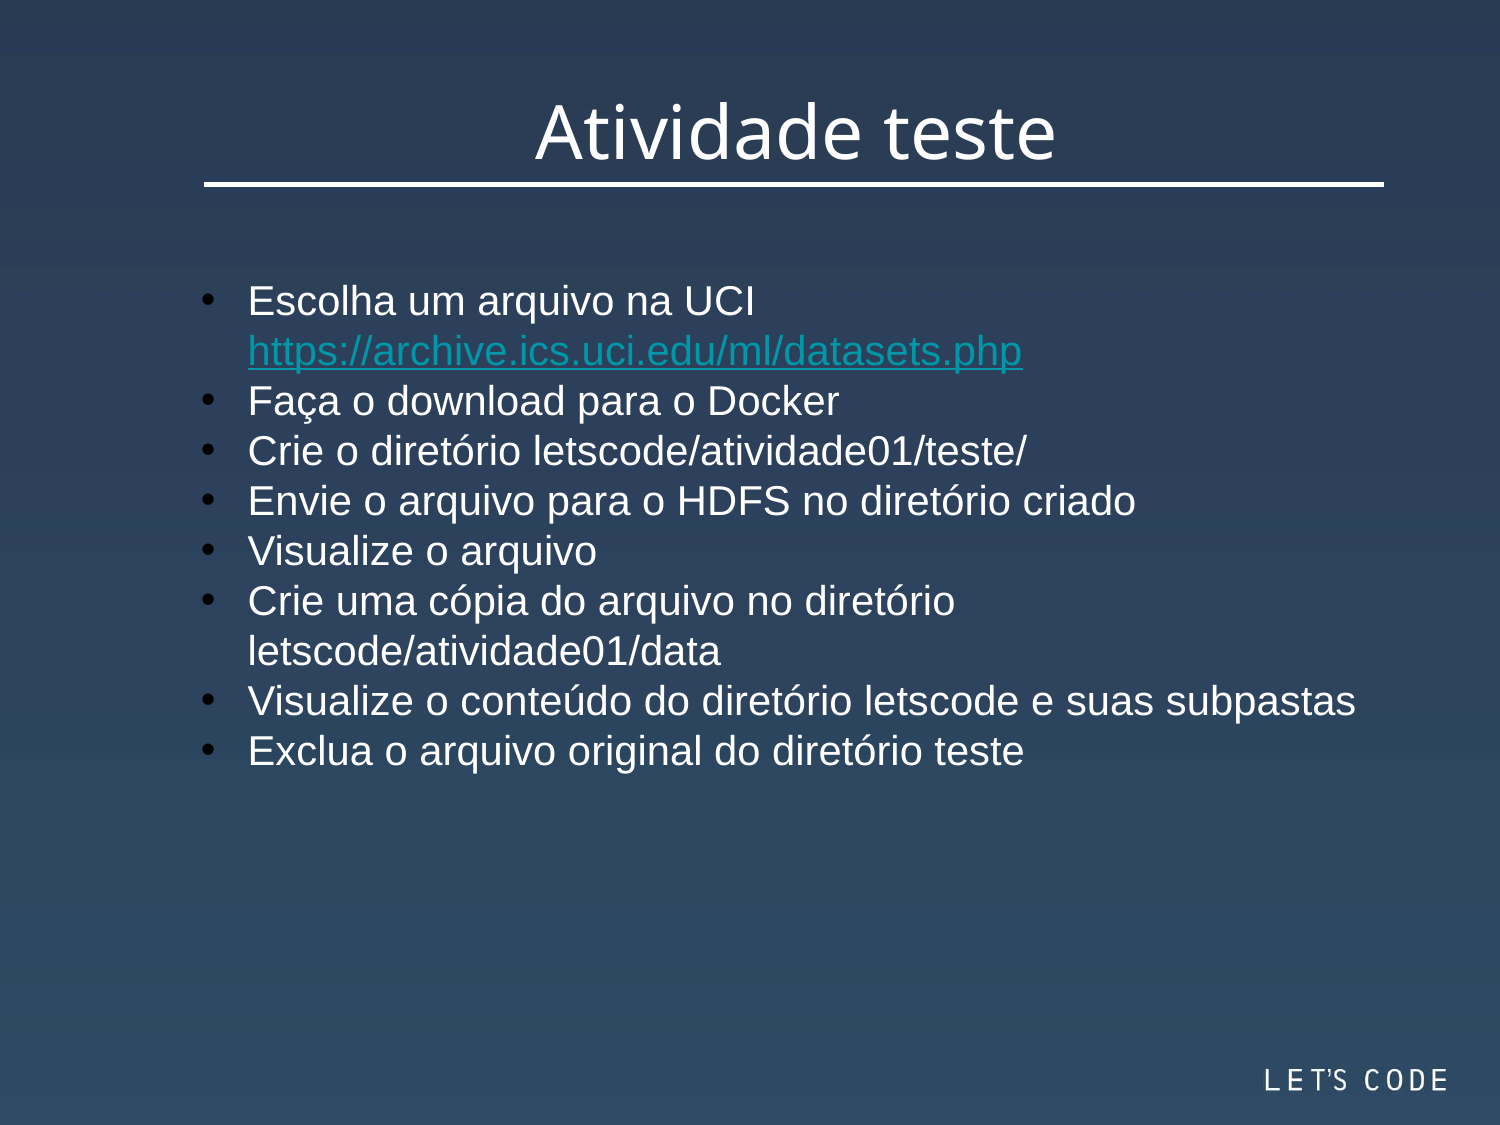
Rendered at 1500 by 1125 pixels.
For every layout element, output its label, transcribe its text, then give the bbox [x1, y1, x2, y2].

picture [0, 0, 1500, 1125]
text_box Atividade teste [195, 69, 1399, 168]
text_box Escolha um arquivo na UCI https://archive.ics.uci.edu/ml/datasets.php Faça o download para o Docker Crie o diretório letscode/atividade01/teste/ Envie o arquivo para o HDFS no diretório criado Visualize o arquivo Crie uma cópia do arquivo no diretório letscode/atividade01/data Visualize o conteúdo do diretório letscode e suas subpastas Exclua o arquivo original do diretório teste [186, 216, 1421, 982]
